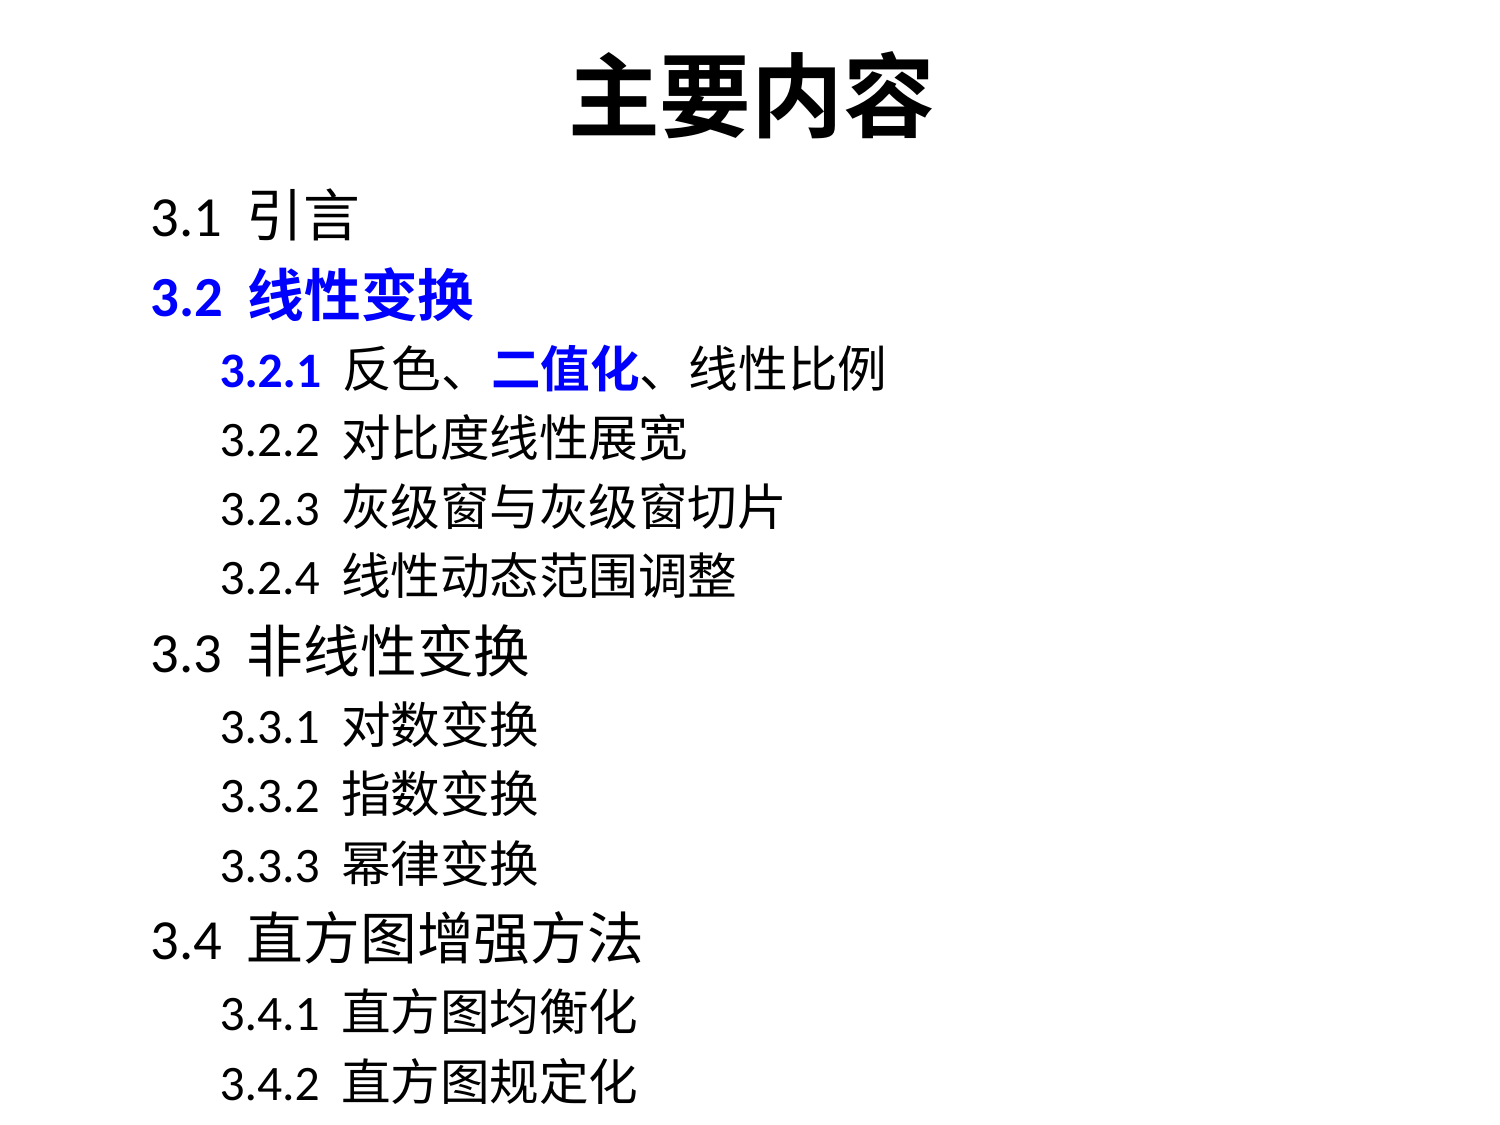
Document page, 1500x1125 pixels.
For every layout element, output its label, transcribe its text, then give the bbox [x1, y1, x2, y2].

title 主要内容 [76, 0, 1427, 188]
list 3.1 引言 3.2 线性变换 3.2.1 反色、二值化、线性比例 3.2.2 对比度线性展宽 3.2.3 灰级窗与灰级窗切片 3.2.4 线性动态范围调整 3.3 非线性变换 3.3.1 对数变换 3.3.2 指数变换 3.3.3 幂律变换 3.4 直方图增强方法 3.4.1 直方图均衡化 3.4.2 直方图规定化 [135, 172, 1306, 1125]
